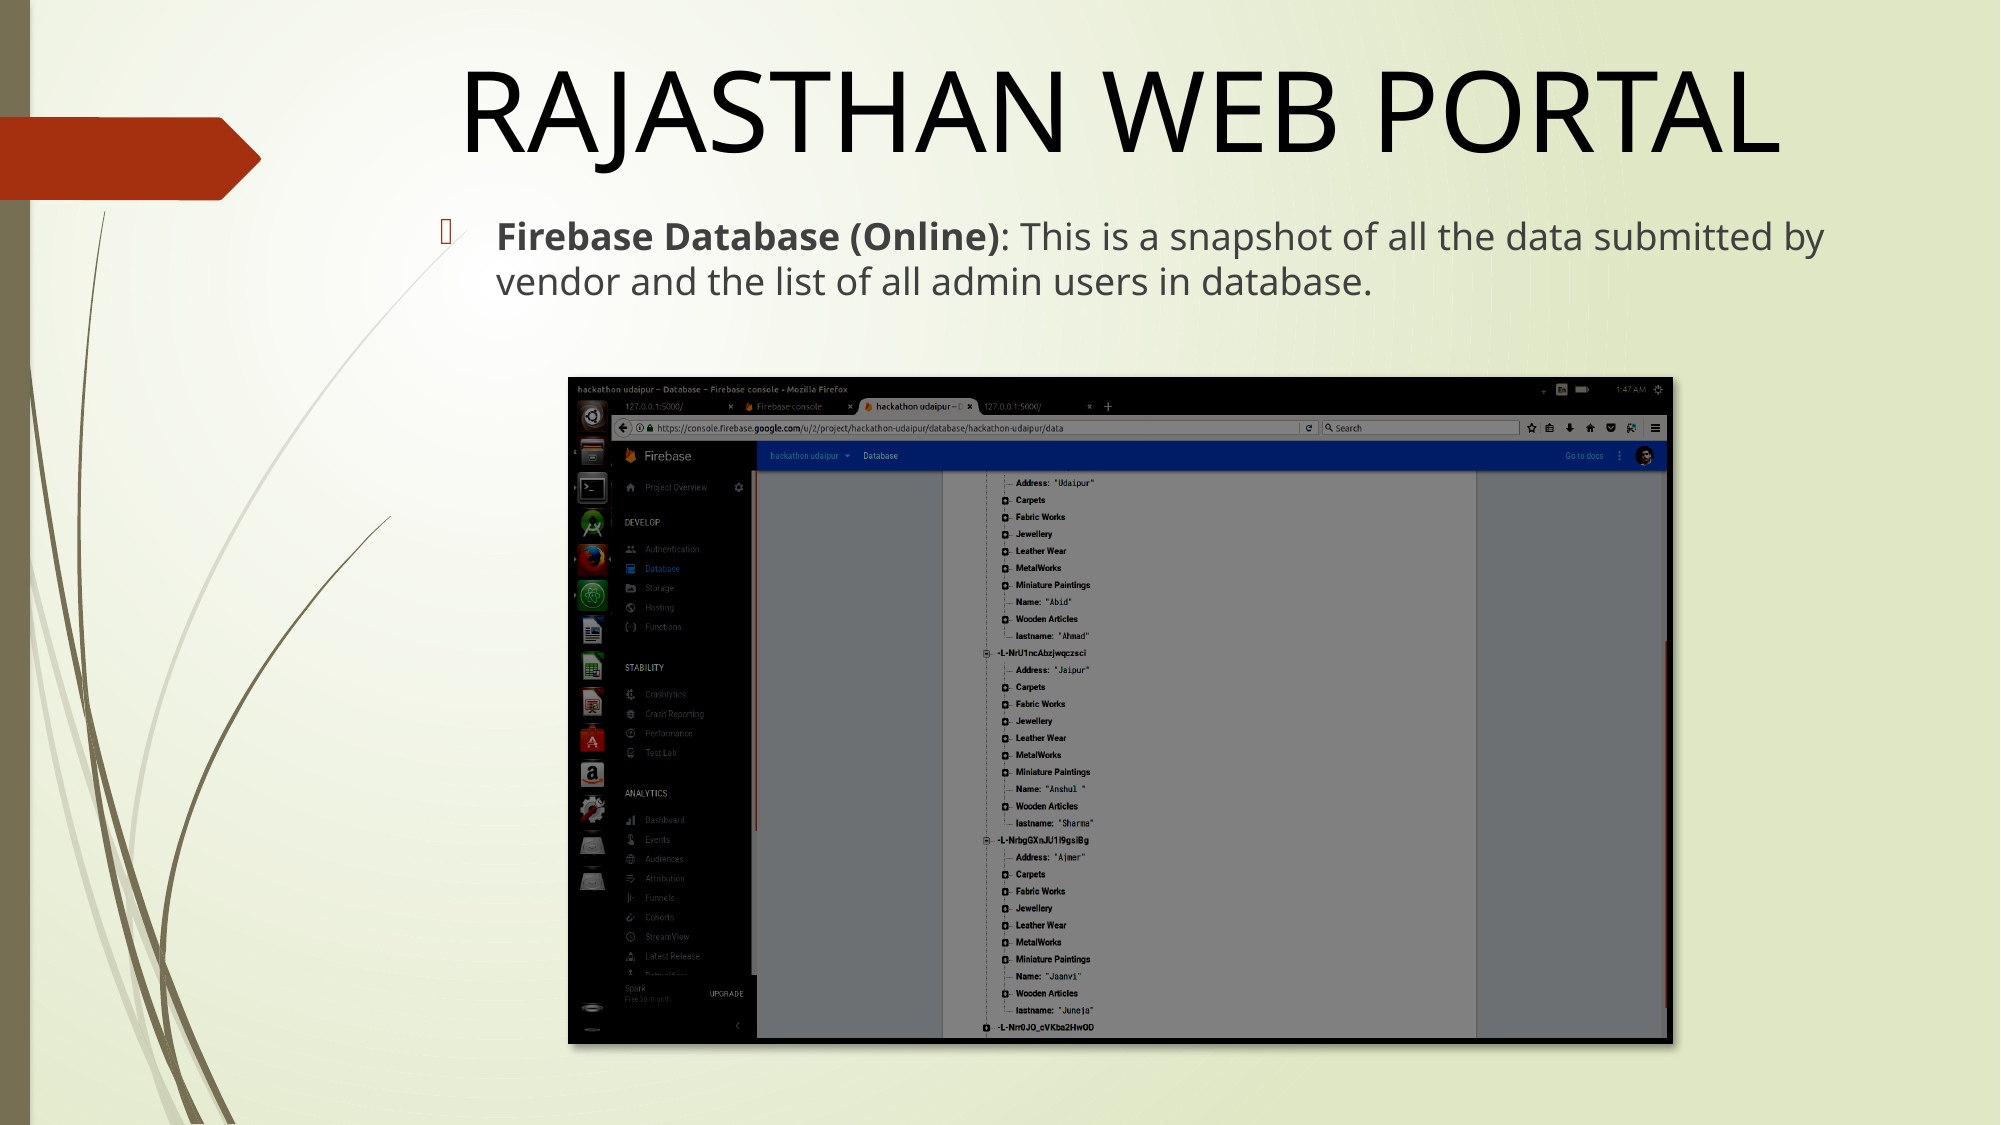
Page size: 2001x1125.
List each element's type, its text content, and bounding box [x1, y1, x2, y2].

list Firebase Database (Online): This is a snapshot of all the data submitted by vendor and the list of all admin users in database. [424, 205, 1885, 970]
picture [573, 382, 1667, 1038]
text_box RAJASTHAN WEB PORTAL [442, 32, 1799, 183]
